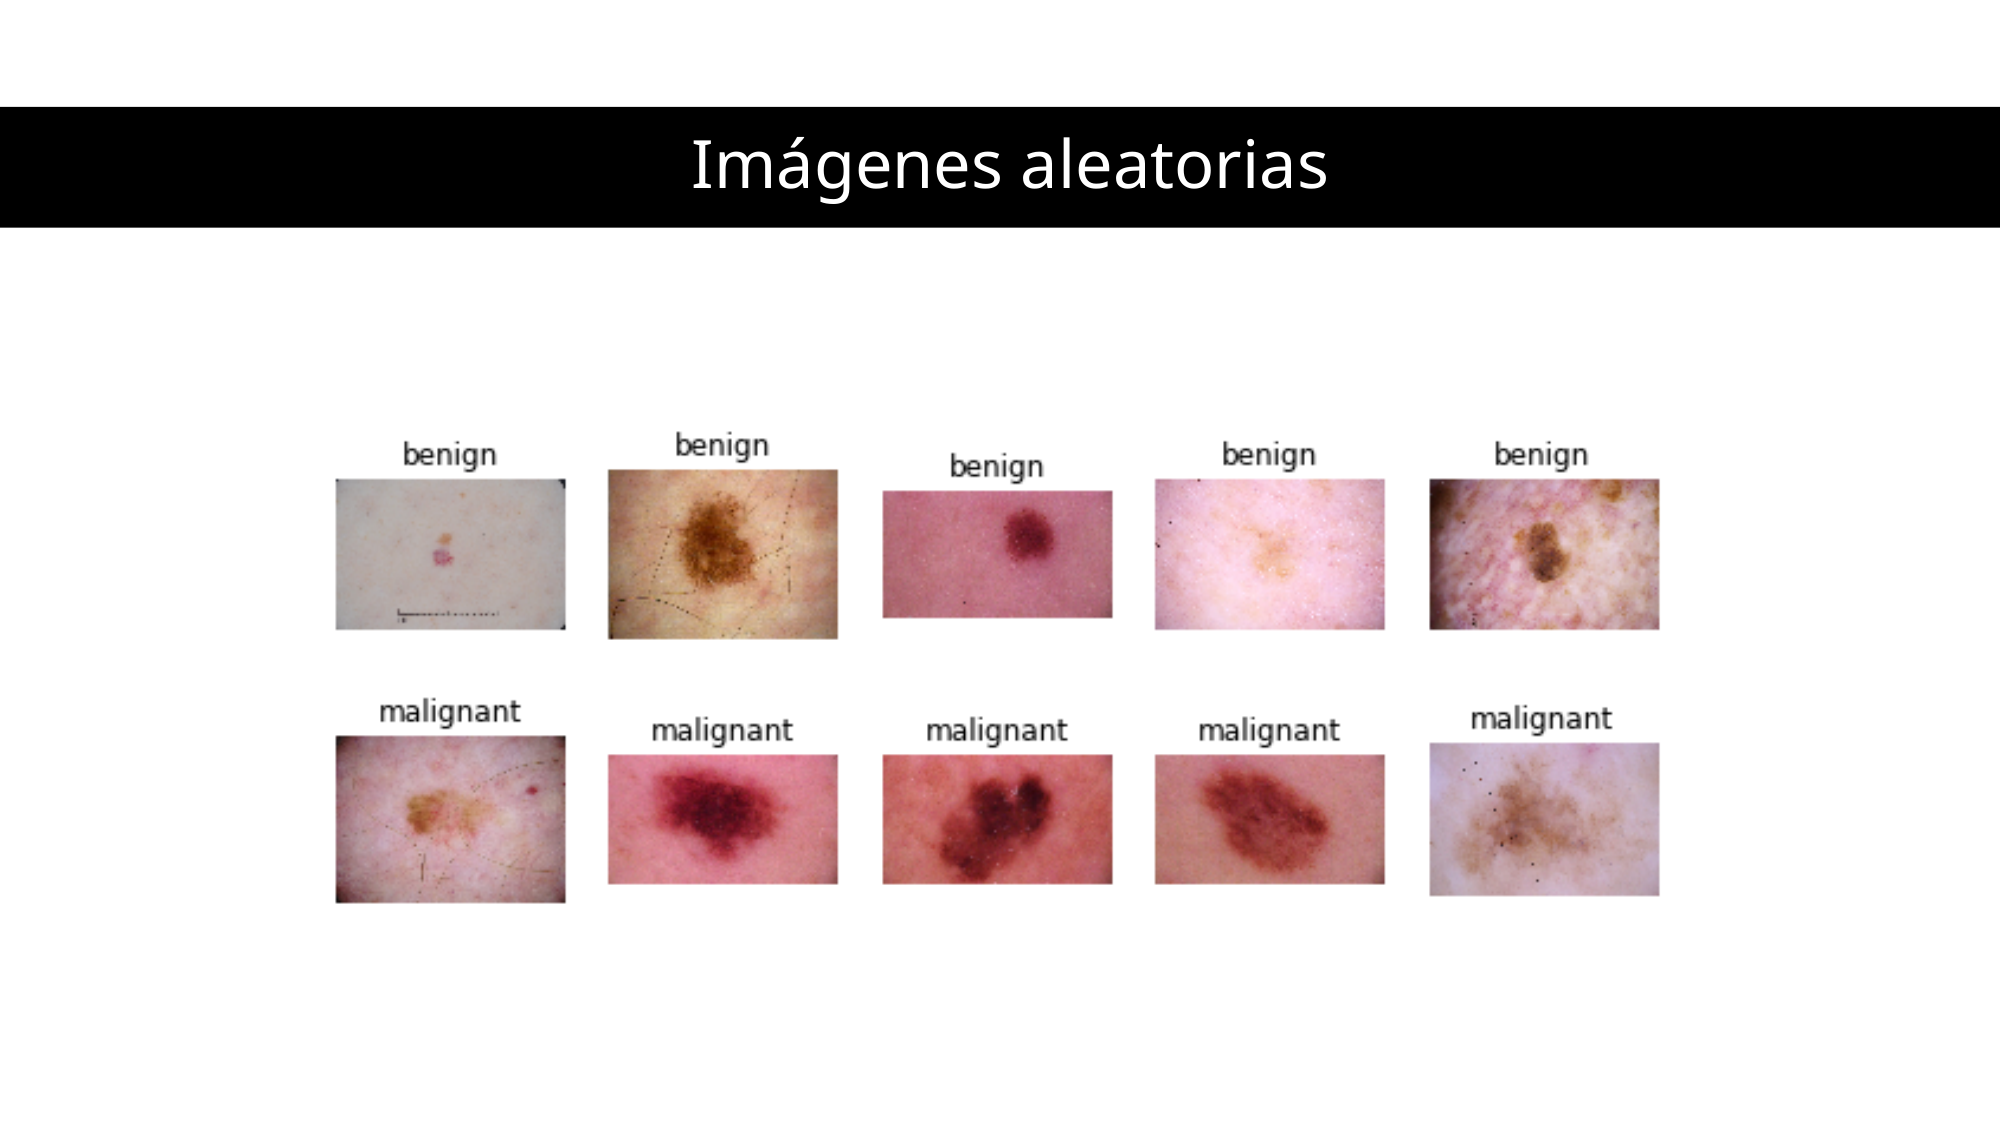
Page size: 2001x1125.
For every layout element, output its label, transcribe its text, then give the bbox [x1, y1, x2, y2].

title Imágenes aleatorias [91, 105, 1931, 228]
text_box [0, 106, 2000, 229]
picture [274, 369, 1724, 998]
